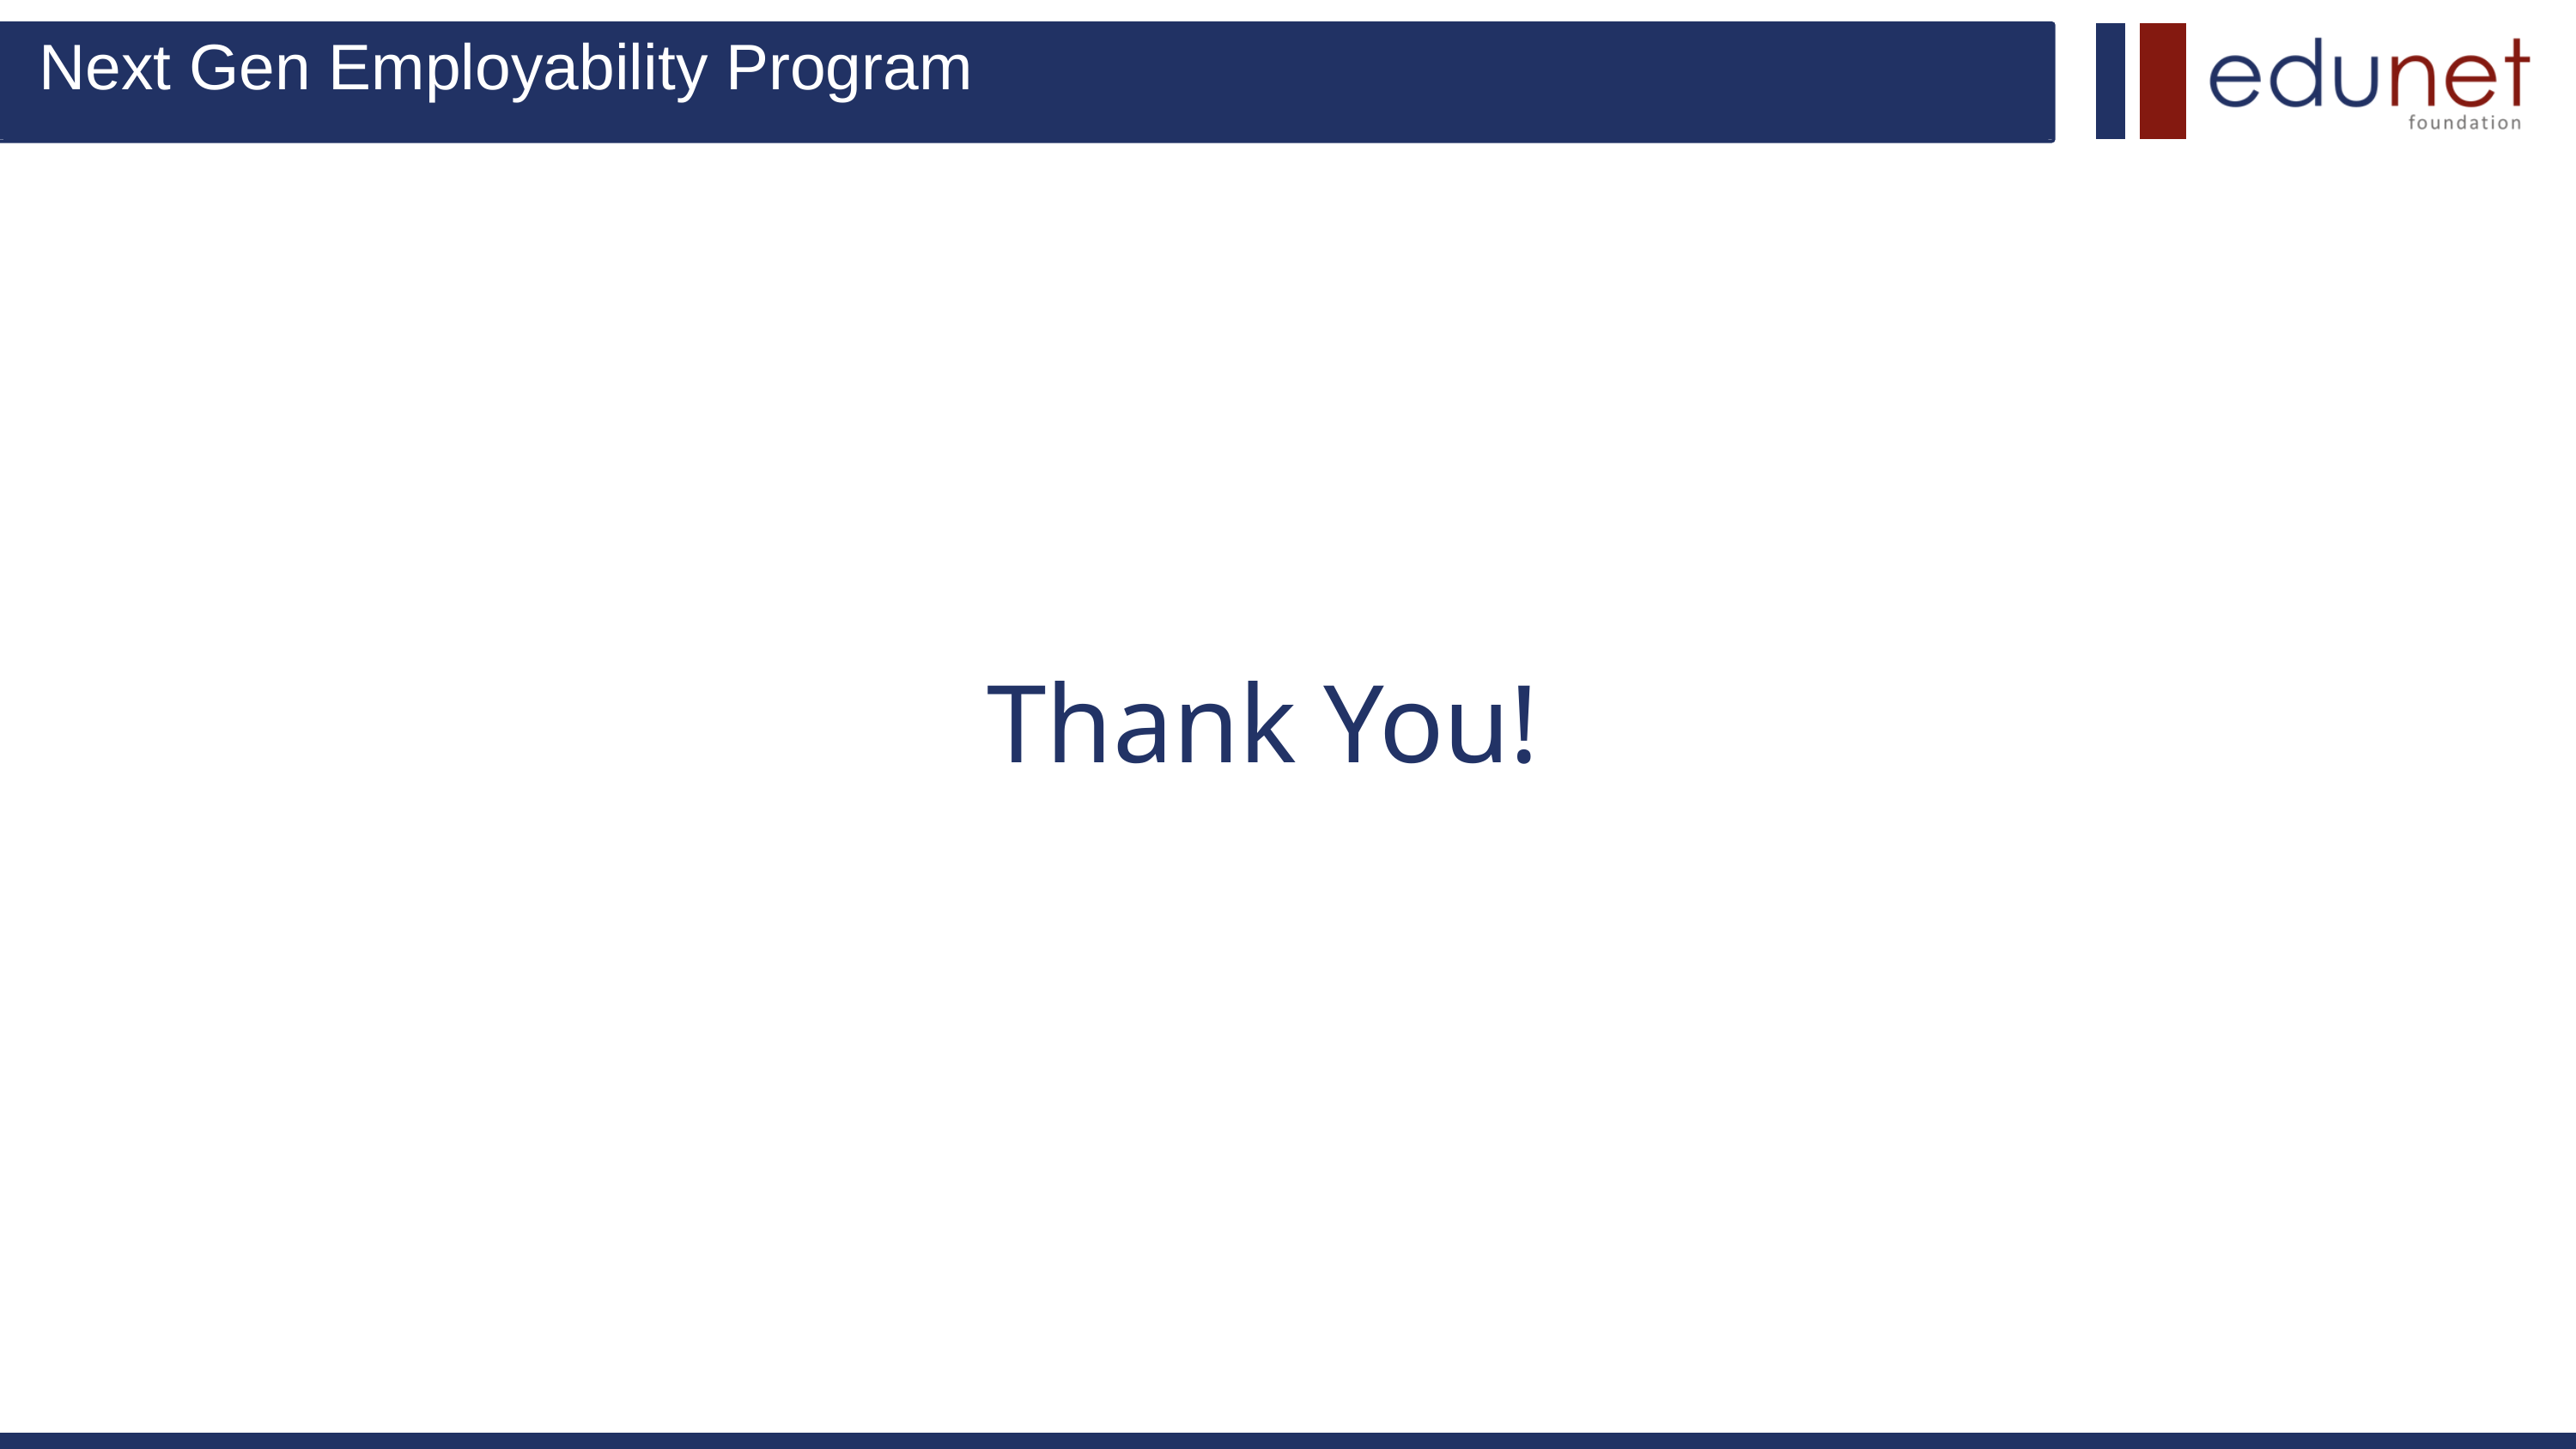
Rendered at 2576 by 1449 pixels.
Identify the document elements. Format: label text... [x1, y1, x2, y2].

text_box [2139, 22, 2187, 140]
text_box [0, 1432, 2576, 1449]
text_box Thank You! [987, 655, 1593, 785]
text_box [2368, 25, 2545, 142]
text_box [0, 21, 2056, 143]
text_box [2095, 22, 2126, 140]
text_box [2051, 17, 2365, 183]
